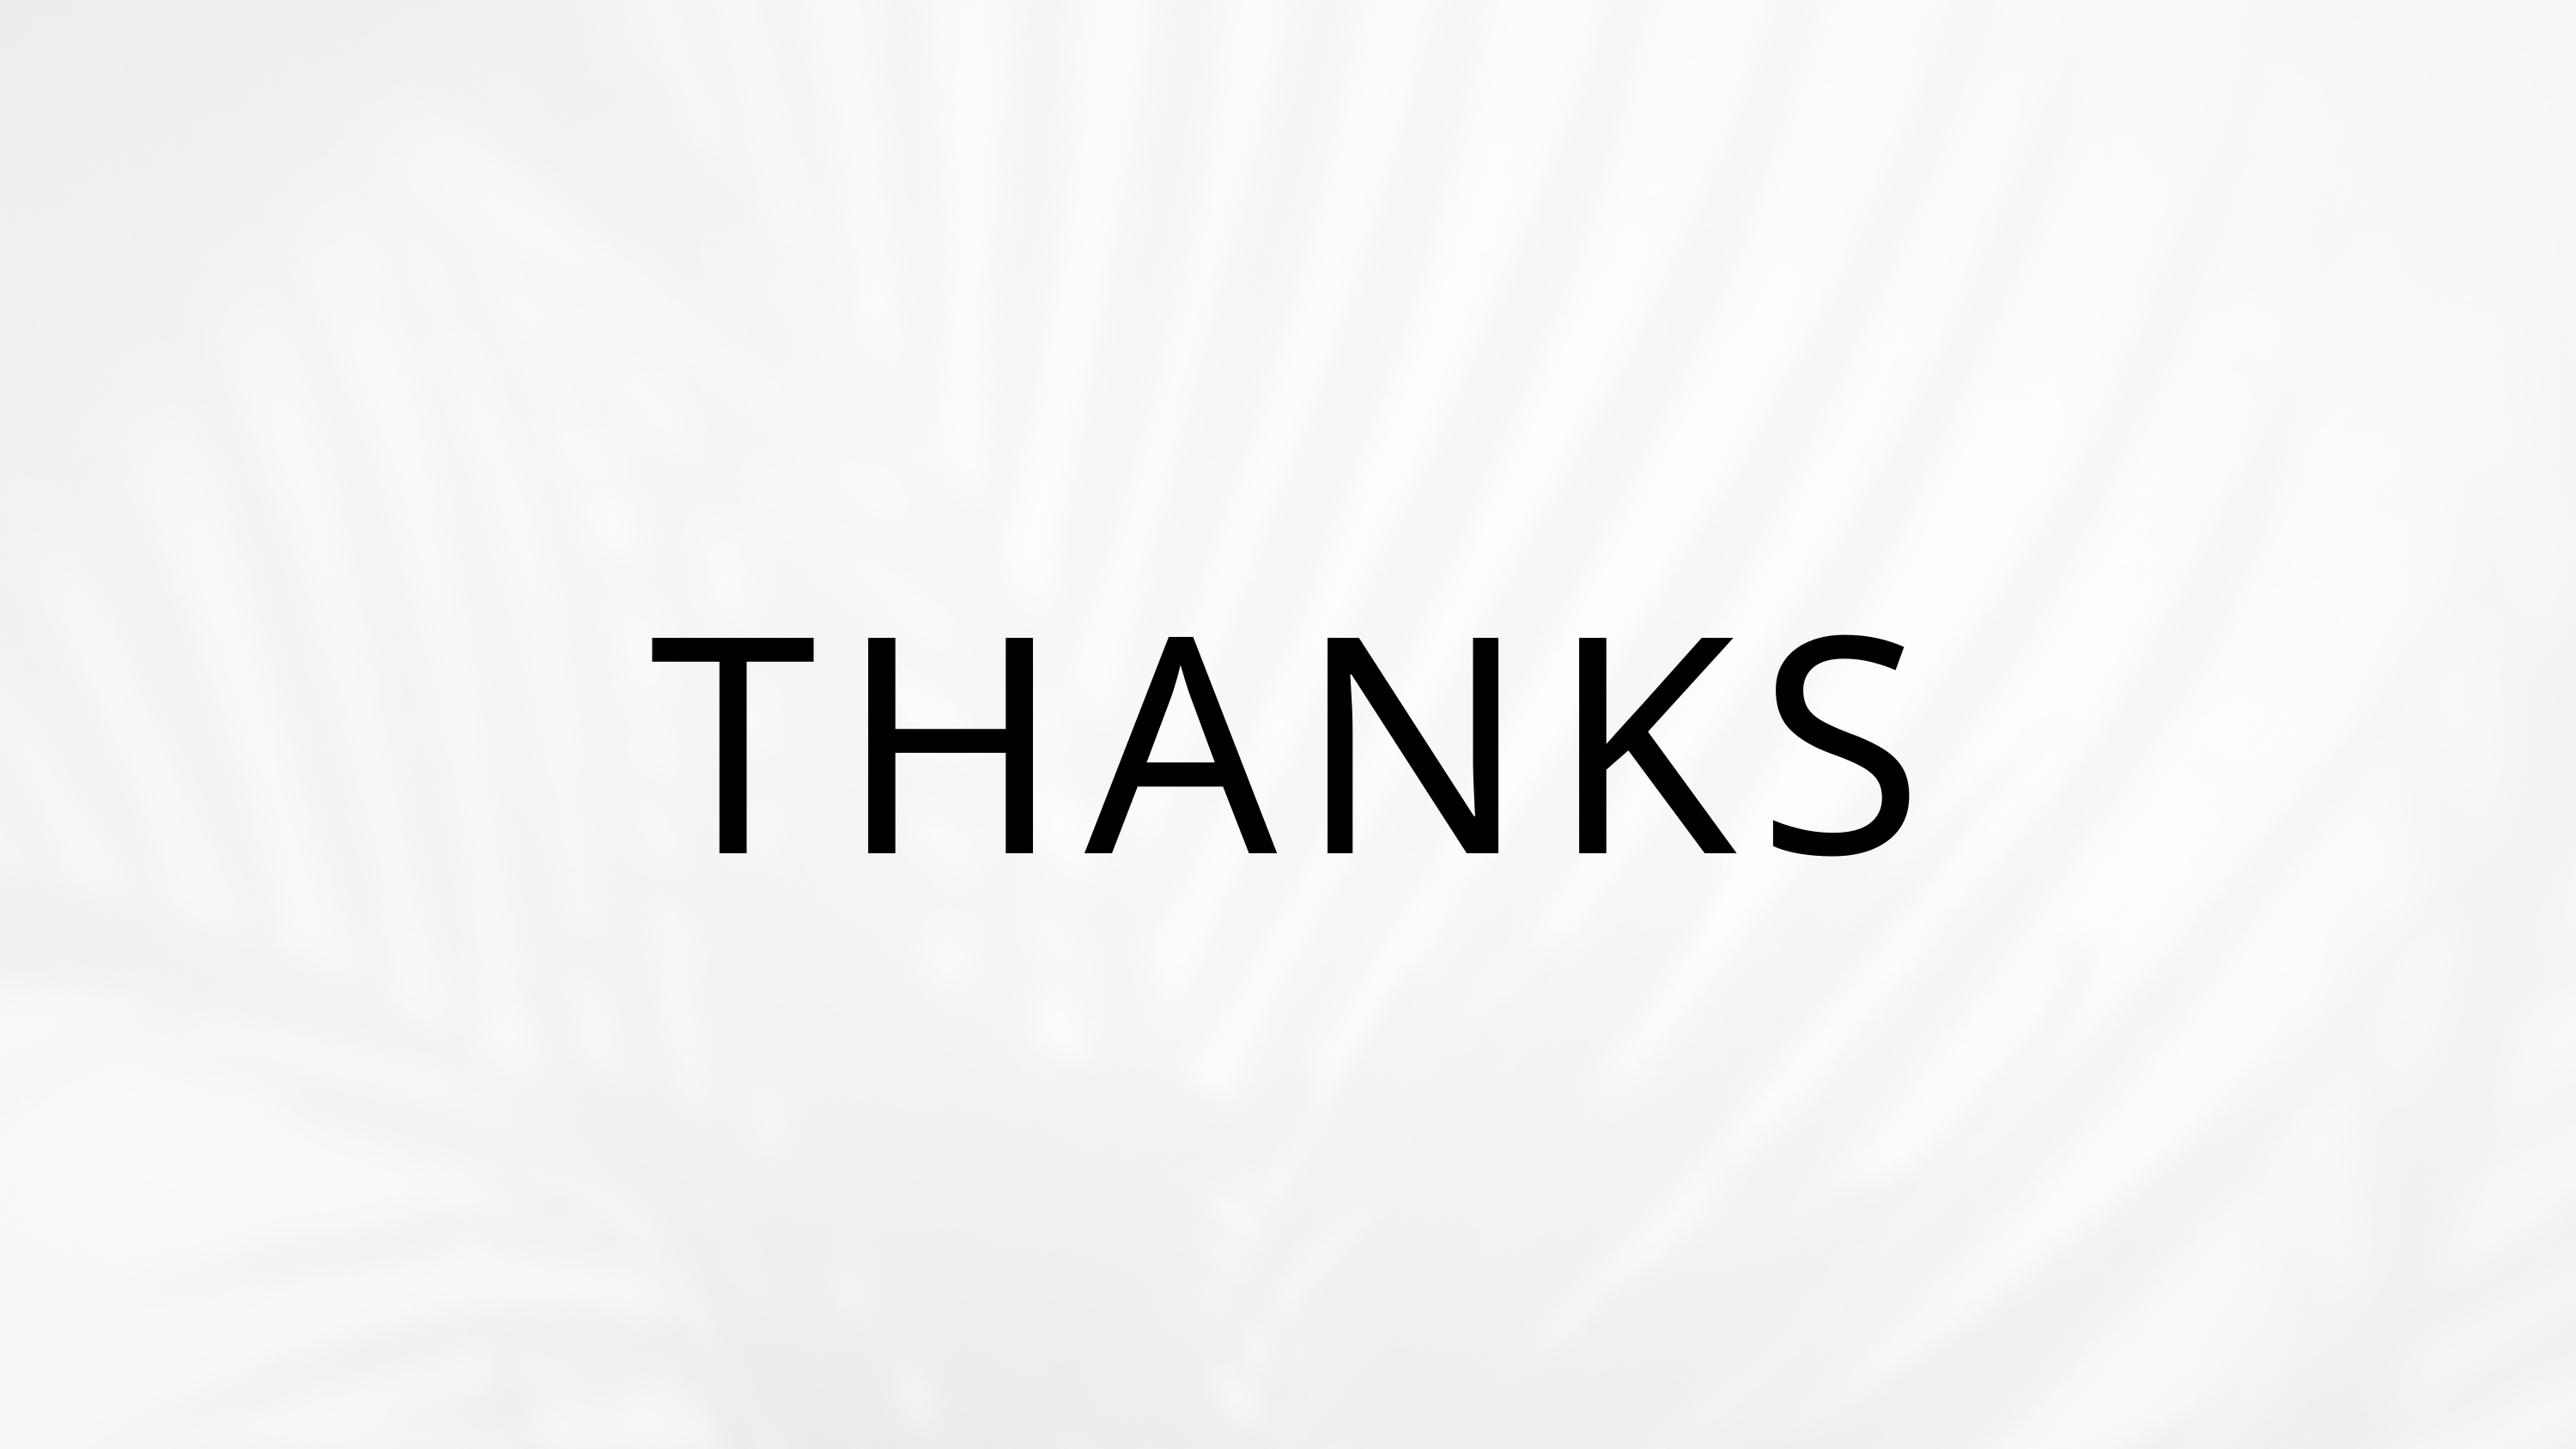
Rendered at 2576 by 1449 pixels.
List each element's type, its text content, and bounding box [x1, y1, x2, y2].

text_box [0, 0, 2576, 1449]
text_box THANKS [507, 491, 2069, 914]
